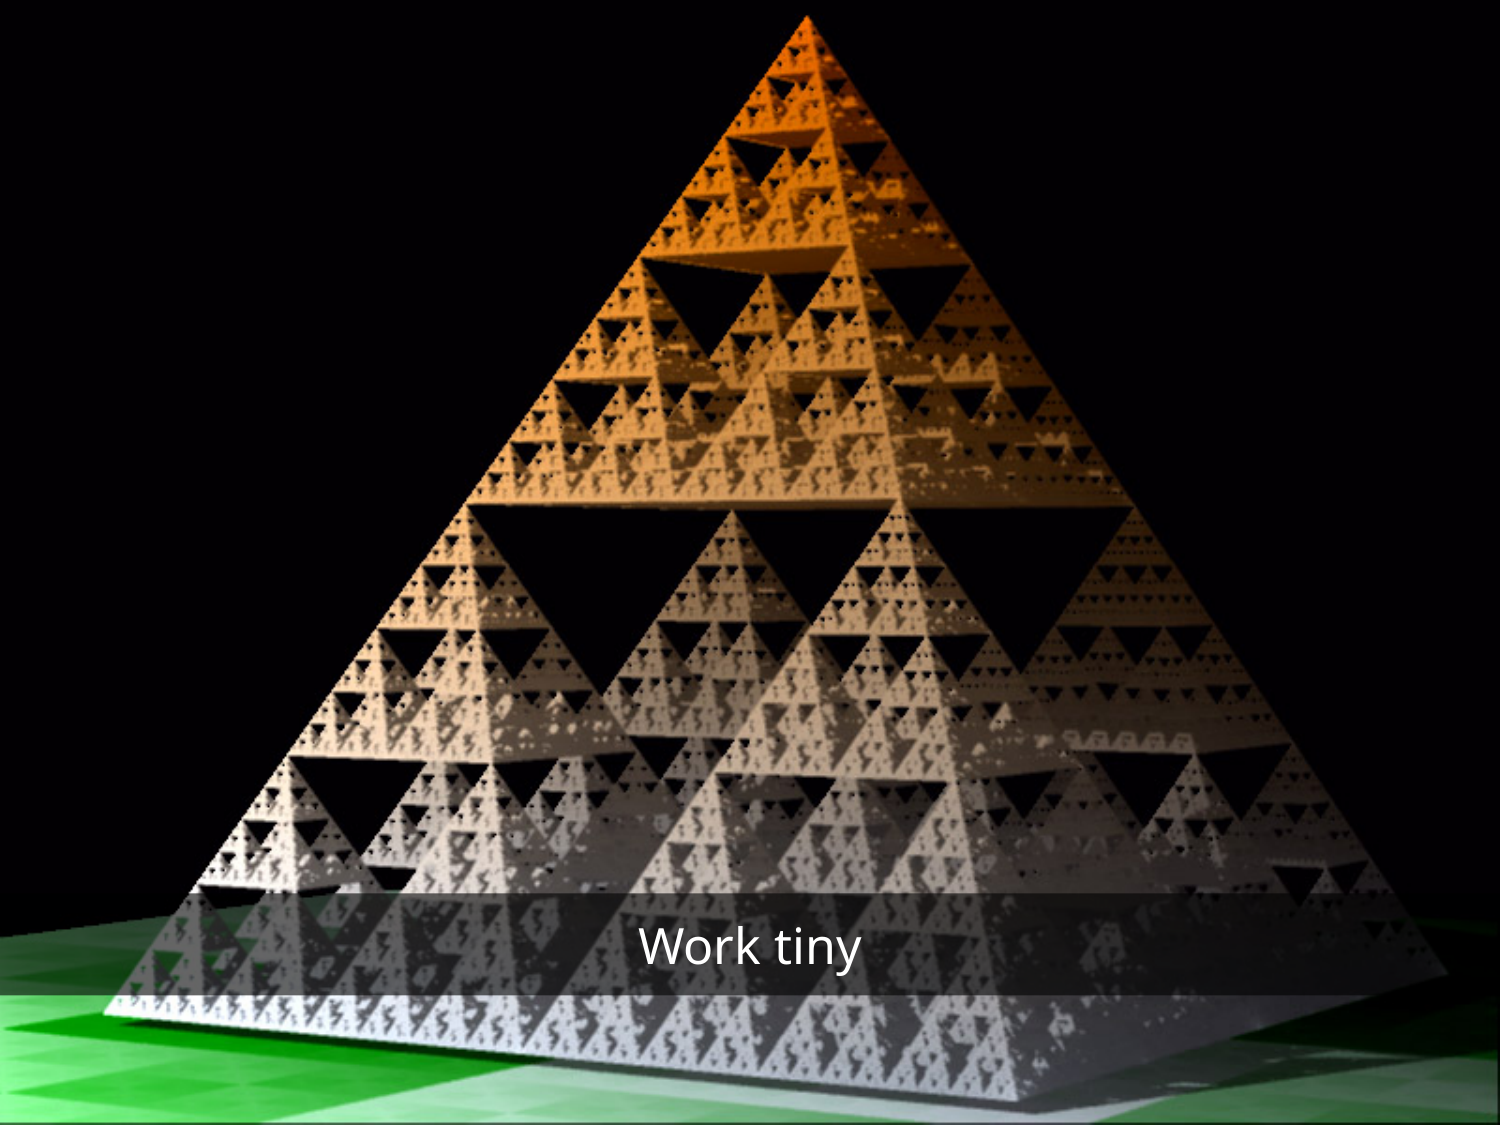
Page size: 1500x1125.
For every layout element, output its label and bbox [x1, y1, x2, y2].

list [0, 0, 1500, 1125]
